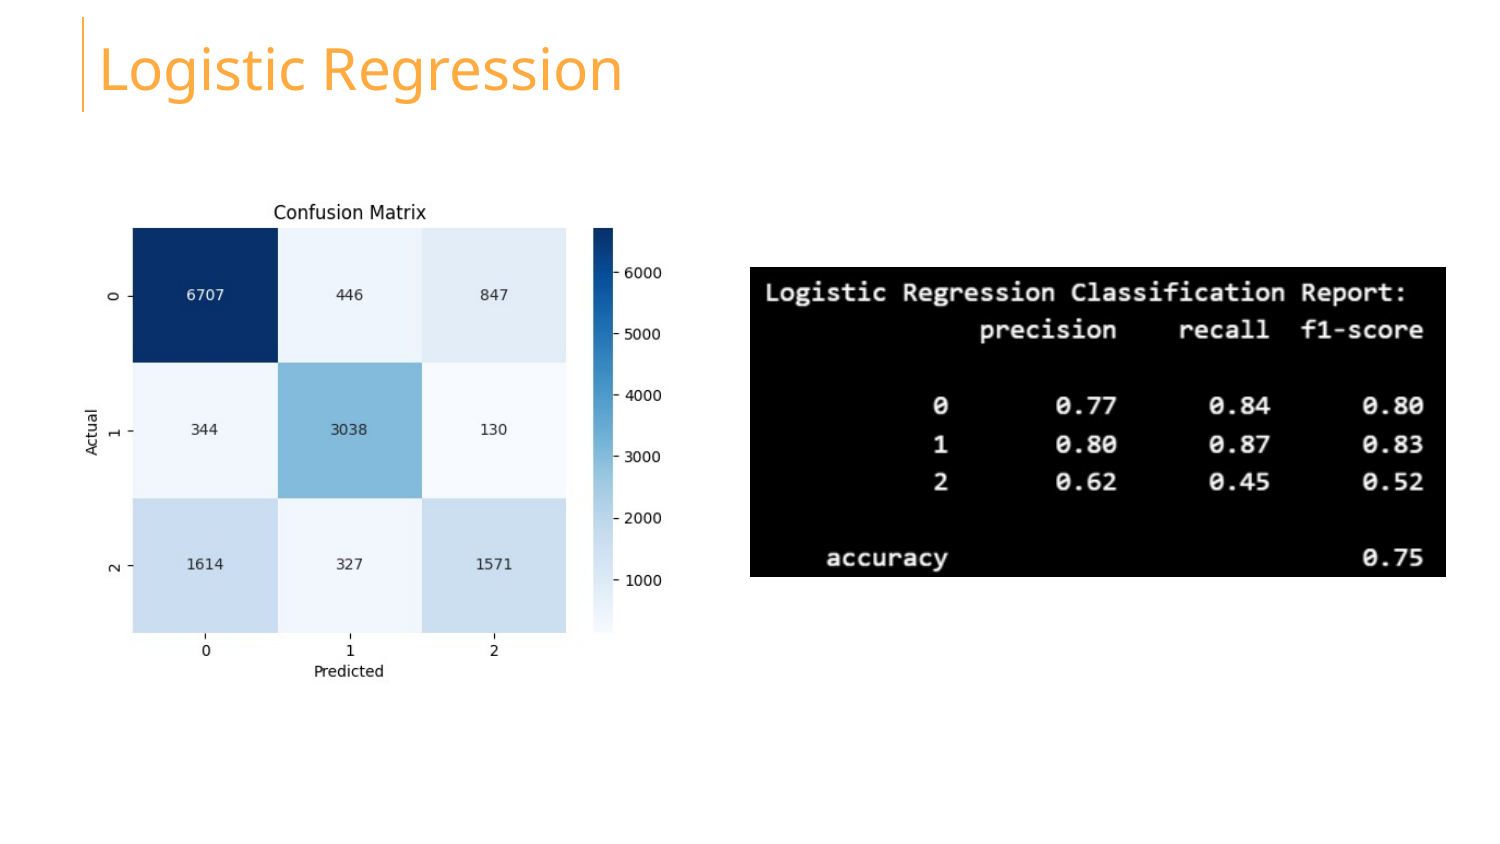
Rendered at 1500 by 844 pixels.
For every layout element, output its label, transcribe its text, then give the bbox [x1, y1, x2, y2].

picture [75, 193, 674, 691]
title Logistic Regression [83, 17, 1024, 172]
picture [749, 266, 1446, 577]
